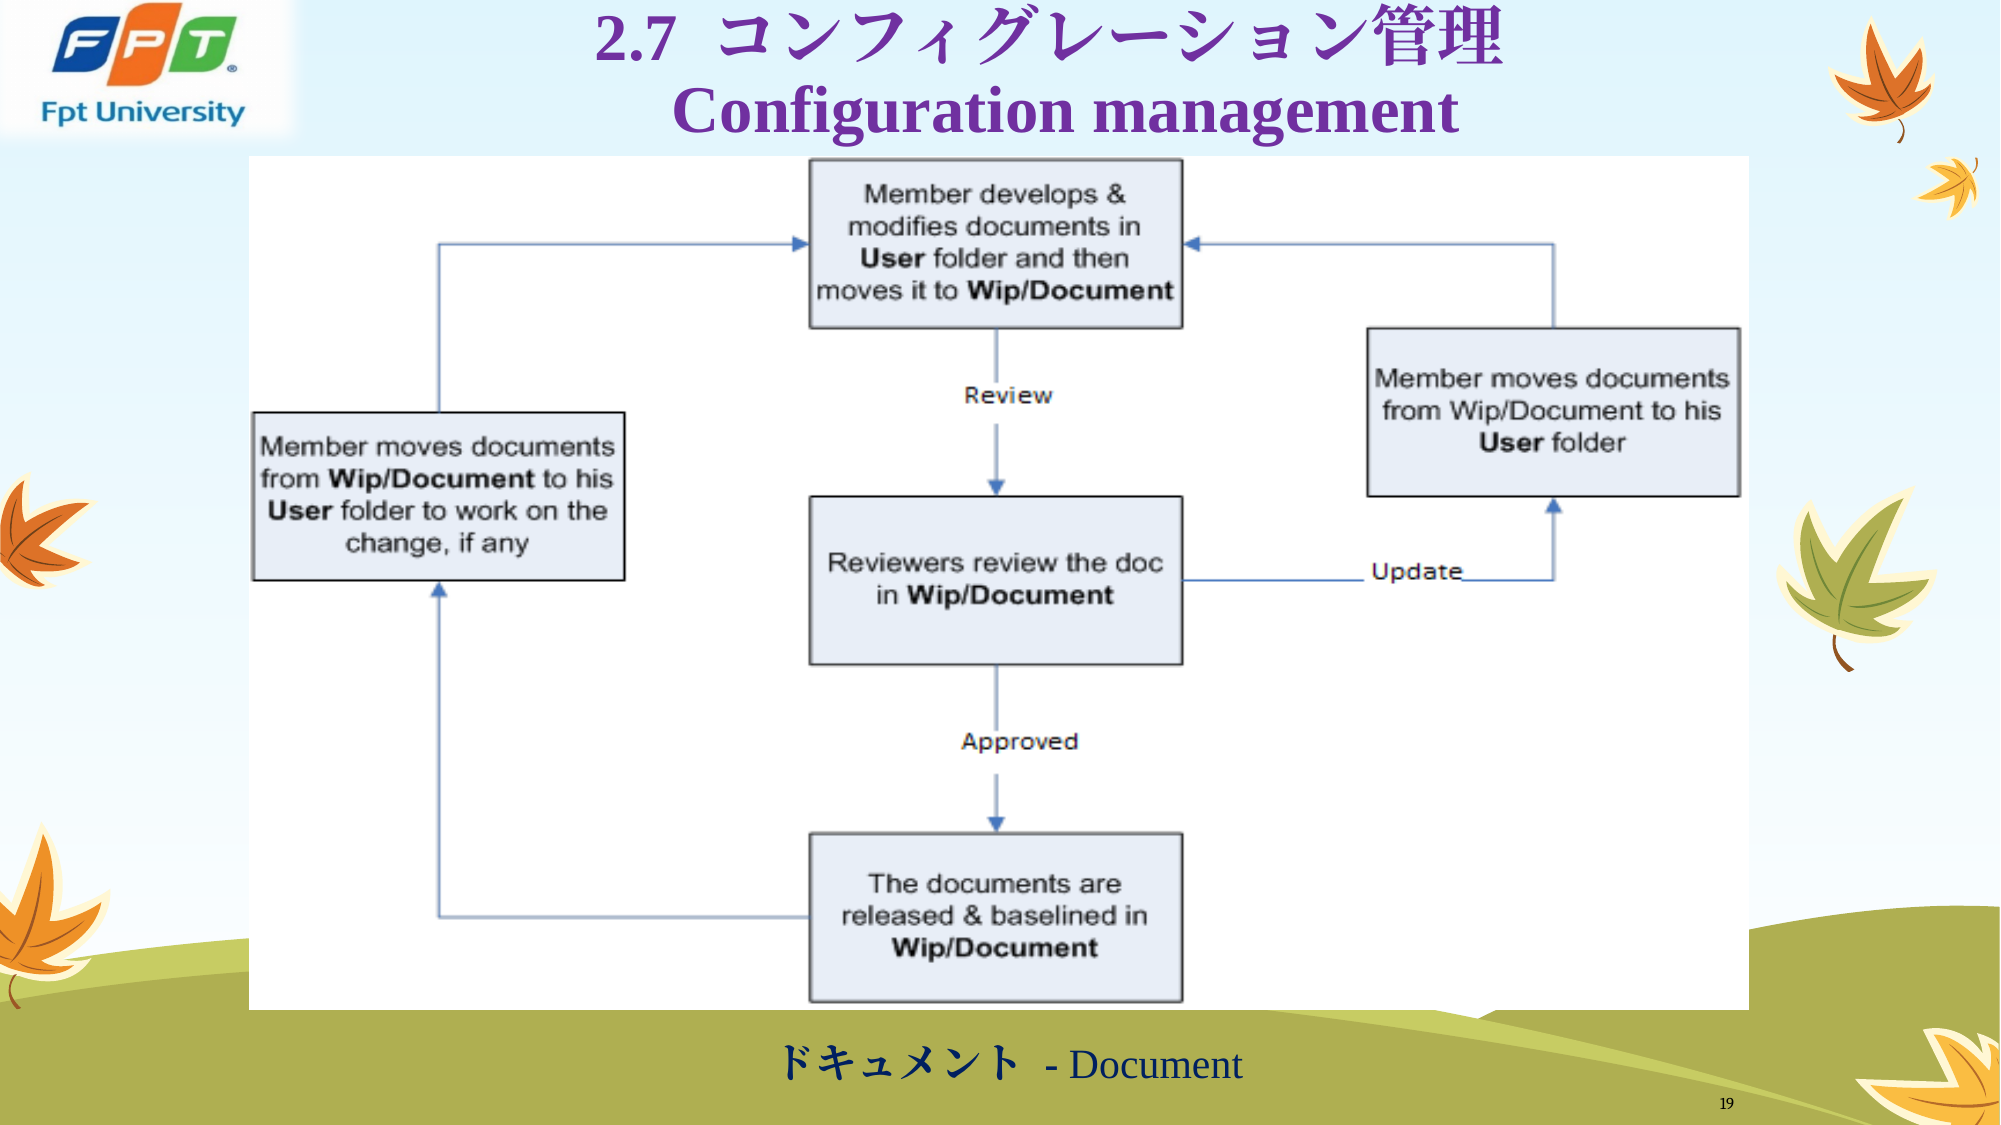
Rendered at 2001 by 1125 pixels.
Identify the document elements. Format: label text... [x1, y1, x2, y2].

picture [0, 0, 312, 155]
text_box ドキュメント - Document [758, 1029, 1259, 1095]
picture [249, 156, 1749, 1010]
slide_number 19 [1644, 1083, 1750, 1122]
title 2.7 コンフィグレーション管理 Configuration management [312, 12, 1850, 155]
